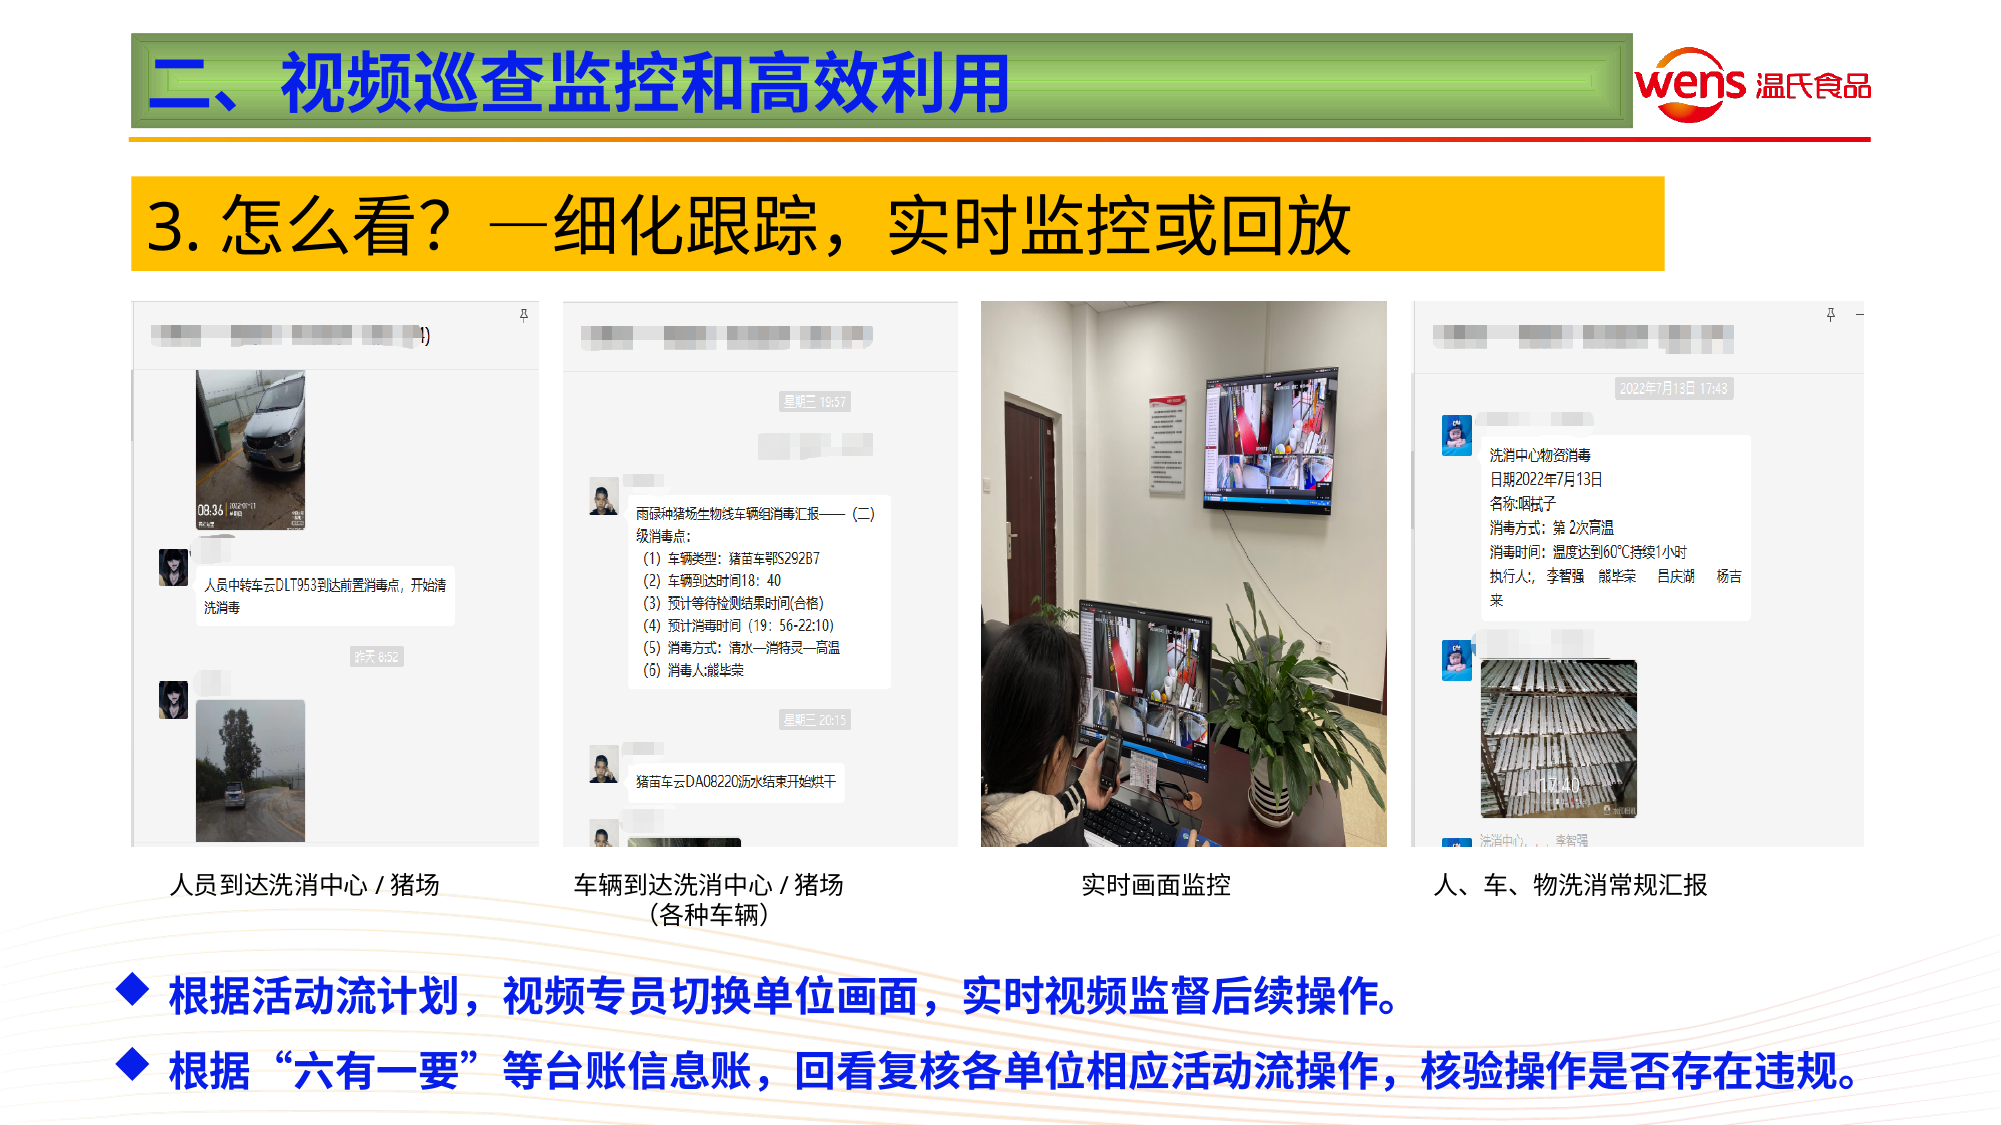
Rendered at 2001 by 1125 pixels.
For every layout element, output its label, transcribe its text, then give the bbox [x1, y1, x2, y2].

text_box 3.怎么看？—细化跟踪，实时监控或回放 [131, 176, 1665, 271]
text_box 车辆到达洗消中心/猪场 （各种车辆） [558, 862, 860, 938]
text_box 实时画面监控 [1066, 861, 1247, 907]
picture [128, 137, 1871, 142]
text_box 人员到达洗消中心/猪场 [154, 862, 456, 908]
text_box 二、视频巡查监控和高效利用 [131, 33, 1633, 129]
text_box 人、车、物洗消常规汇报 [1418, 862, 1724, 908]
picture [1634, 47, 1871, 123]
text_box 根据活动流计划，视频专员切换单位画面，实时视频监督后续操作。 根据“六有一要”等台账信息账，回看复核各单位相应活动流操作，核验操作是否存在违规。 [111, 942, 1888, 1095]
picture [0, 301, 2000, 1125]
